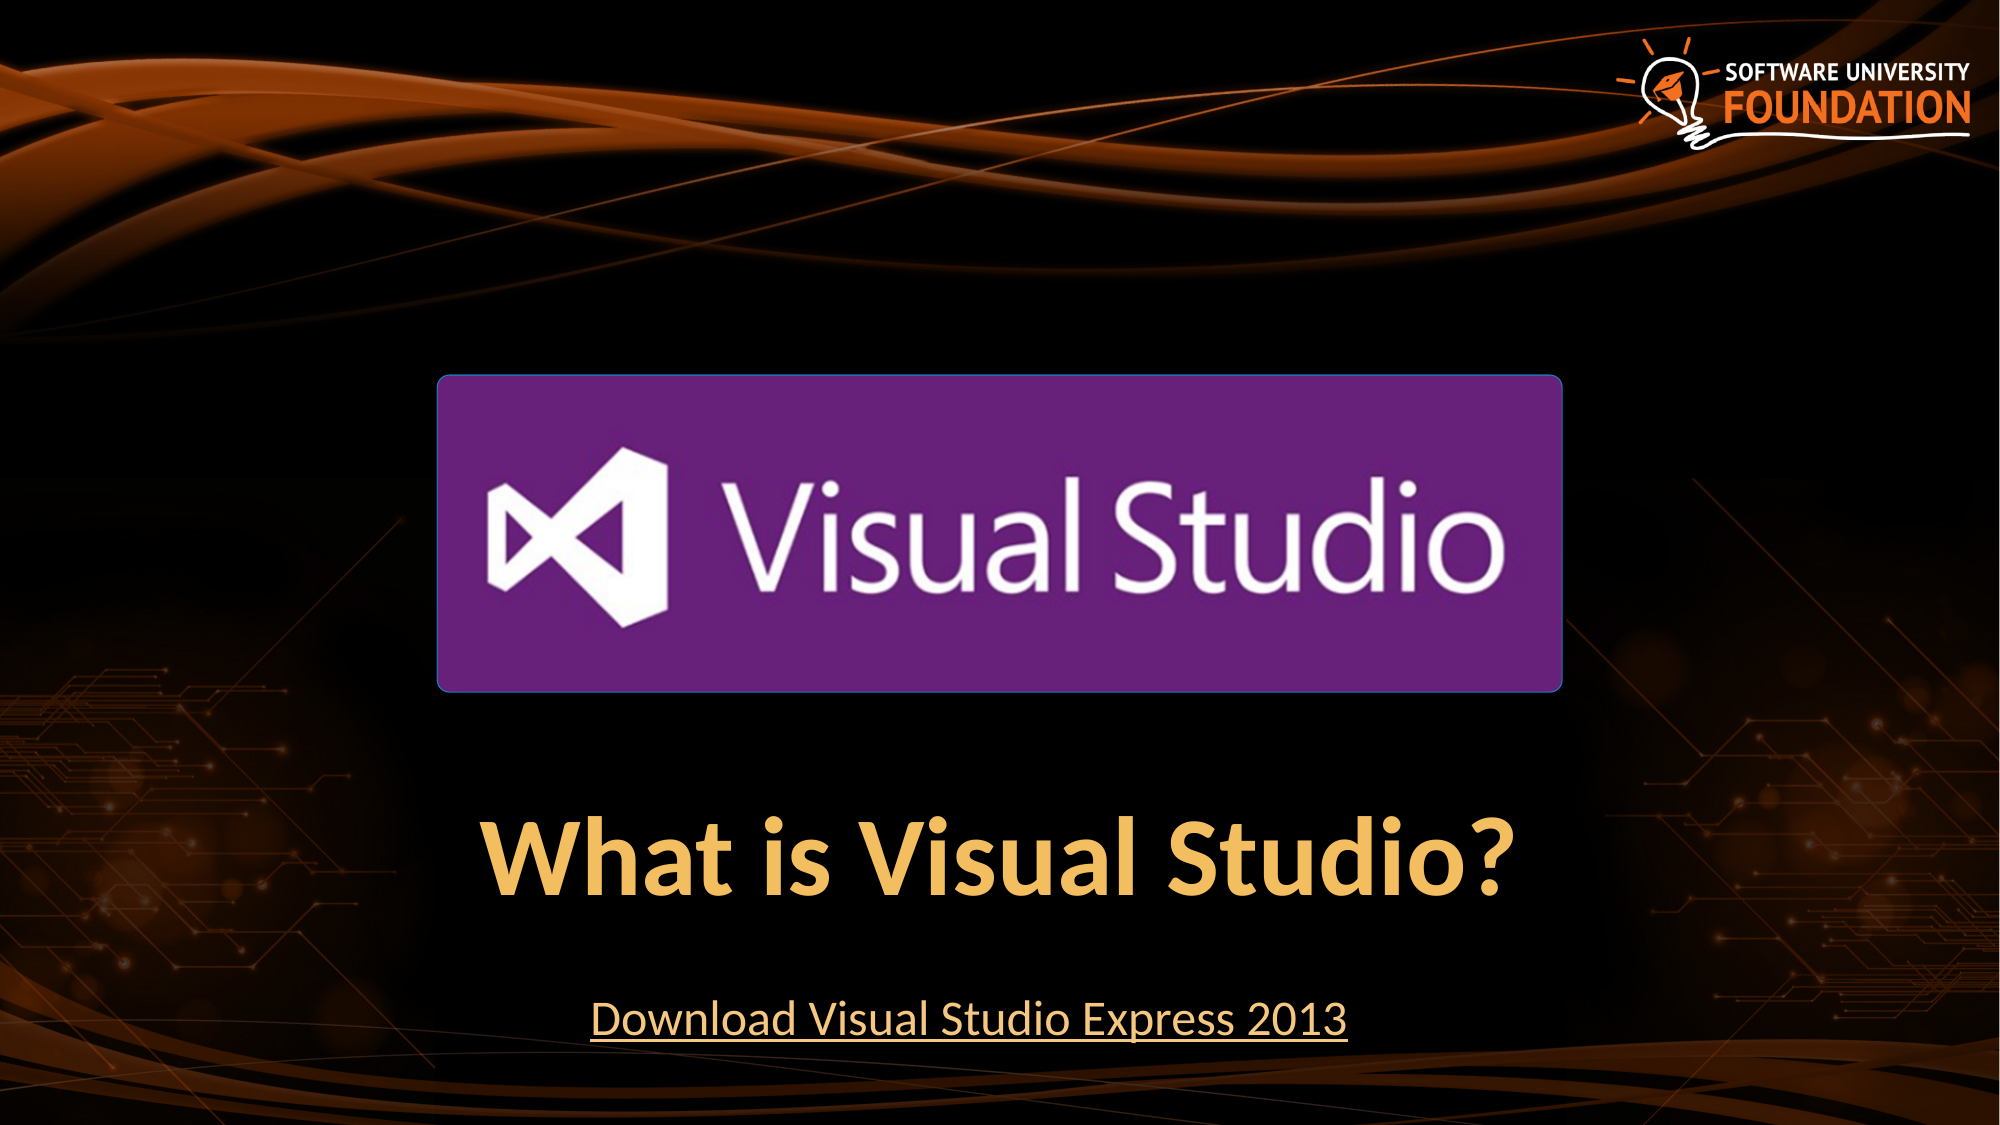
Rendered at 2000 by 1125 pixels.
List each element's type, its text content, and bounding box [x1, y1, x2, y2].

picture [0, 0, 2000, 1125]
title What is Visual Studio? [324, 791, 1675, 926]
text_box Download Visual Studio Express 2013 [575, 977, 1424, 1053]
